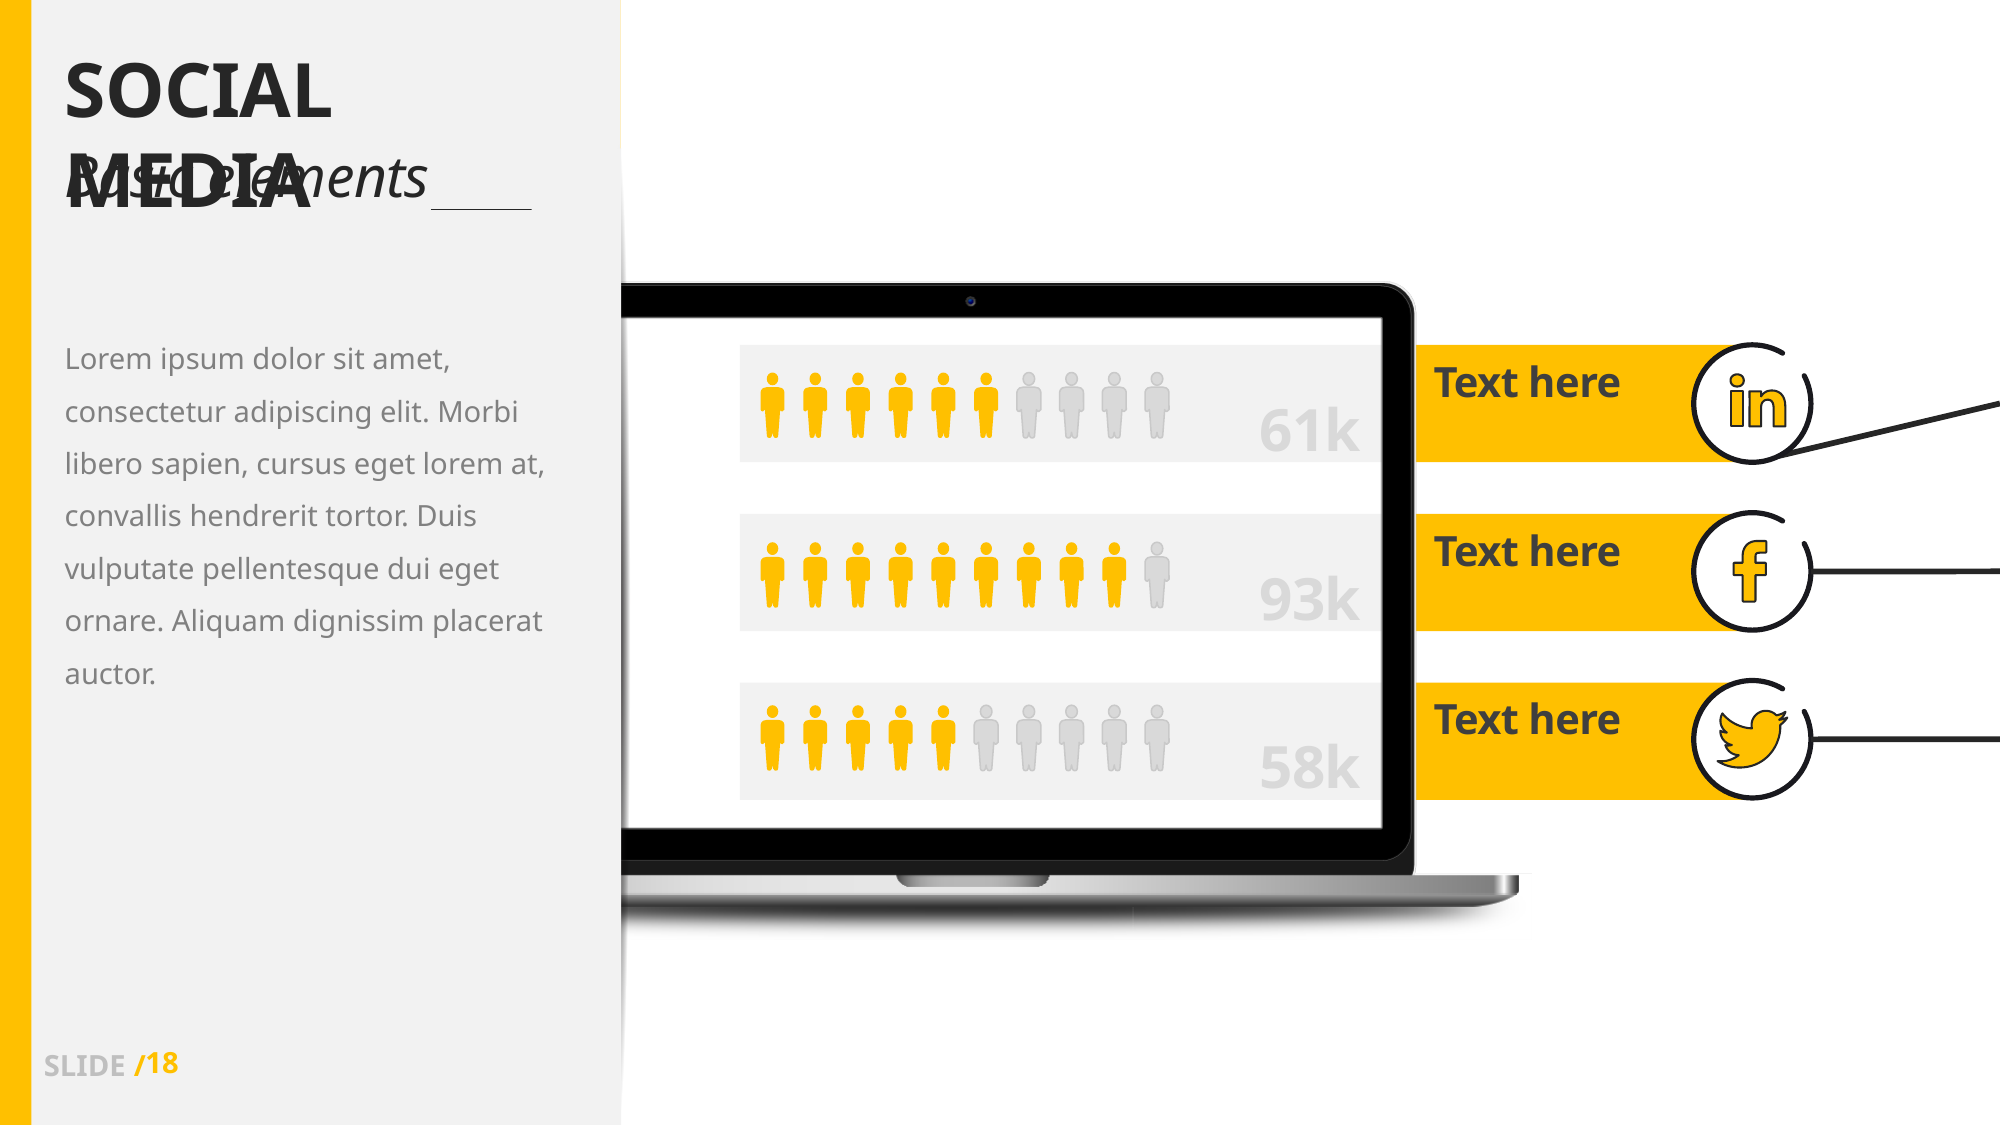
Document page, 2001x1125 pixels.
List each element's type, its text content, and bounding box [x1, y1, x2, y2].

text_box [1533, 344, 1741, 463]
text_box [1773, 404, 1786, 427]
text_box Basic elements [64, 140, 531, 210]
text_box [1749, 390, 1786, 403]
text_box [1730, 374, 1744, 387]
text_box [1533, 681, 1749, 801]
text_box Text here [1533, 693, 1664, 794]
text_box Social media [64, 42, 531, 134]
text_box [1693, 680, 1811, 798]
text_box Lorem ipsum dolor sit amet, consectetur adipiscing elit. Morbi libero sapien, cursus eget lorem at, convallis hendrerit tortor. Duis vulputate pellentesque dui eget ornare. Aliquam dignissim placerat auctor. [64, 322, 531, 473]
text_box [1731, 391, 1744, 403]
text_box [1733, 541, 1767, 602]
text_box [1693, 404, 1811, 463]
text_box [1749, 404, 1762, 427]
text_box [1692, 735, 1812, 801]
text_box [1692, 343, 1813, 452]
text_box [1693, 512, 1811, 631]
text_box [531, 37, 633, 1125]
picture [633, 281, 1533, 941]
text_box [1693, 344, 1811, 403]
text_box [1731, 404, 1744, 427]
text_box [1717, 710, 1788, 768]
text_box [1533, 513, 1745, 632]
text_box Text here [1533, 355, 1664, 406]
slide_number 18 [145, 1046, 205, 1083]
text_box Text here [1533, 524, 1664, 626]
